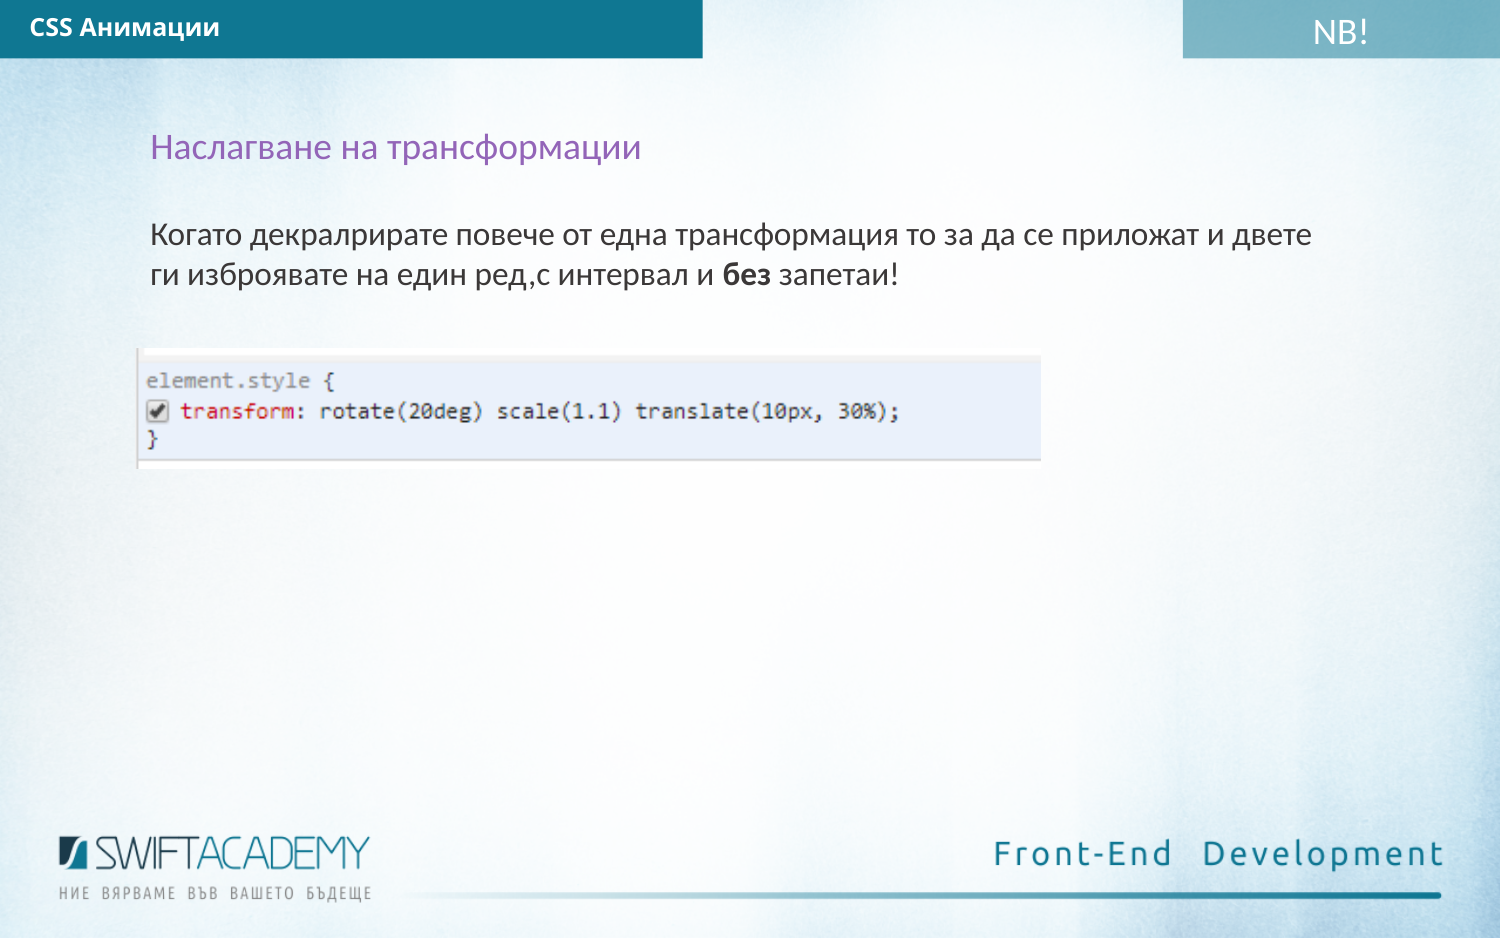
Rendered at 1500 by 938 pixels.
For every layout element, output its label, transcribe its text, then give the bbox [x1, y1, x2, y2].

text_box [0, 0, 704, 59]
picture [0, 0, 1500, 938]
text_box CSS Анимации [14, 4, 691, 49]
text_box Наслагване на трансформации Когато декралрирате повече от една трансформация то за да се приложат и двете ги изброявате на един ред,с интервал и без запетаи! [135, 114, 1365, 339]
text_box NB! [1182, 0, 1500, 59]
